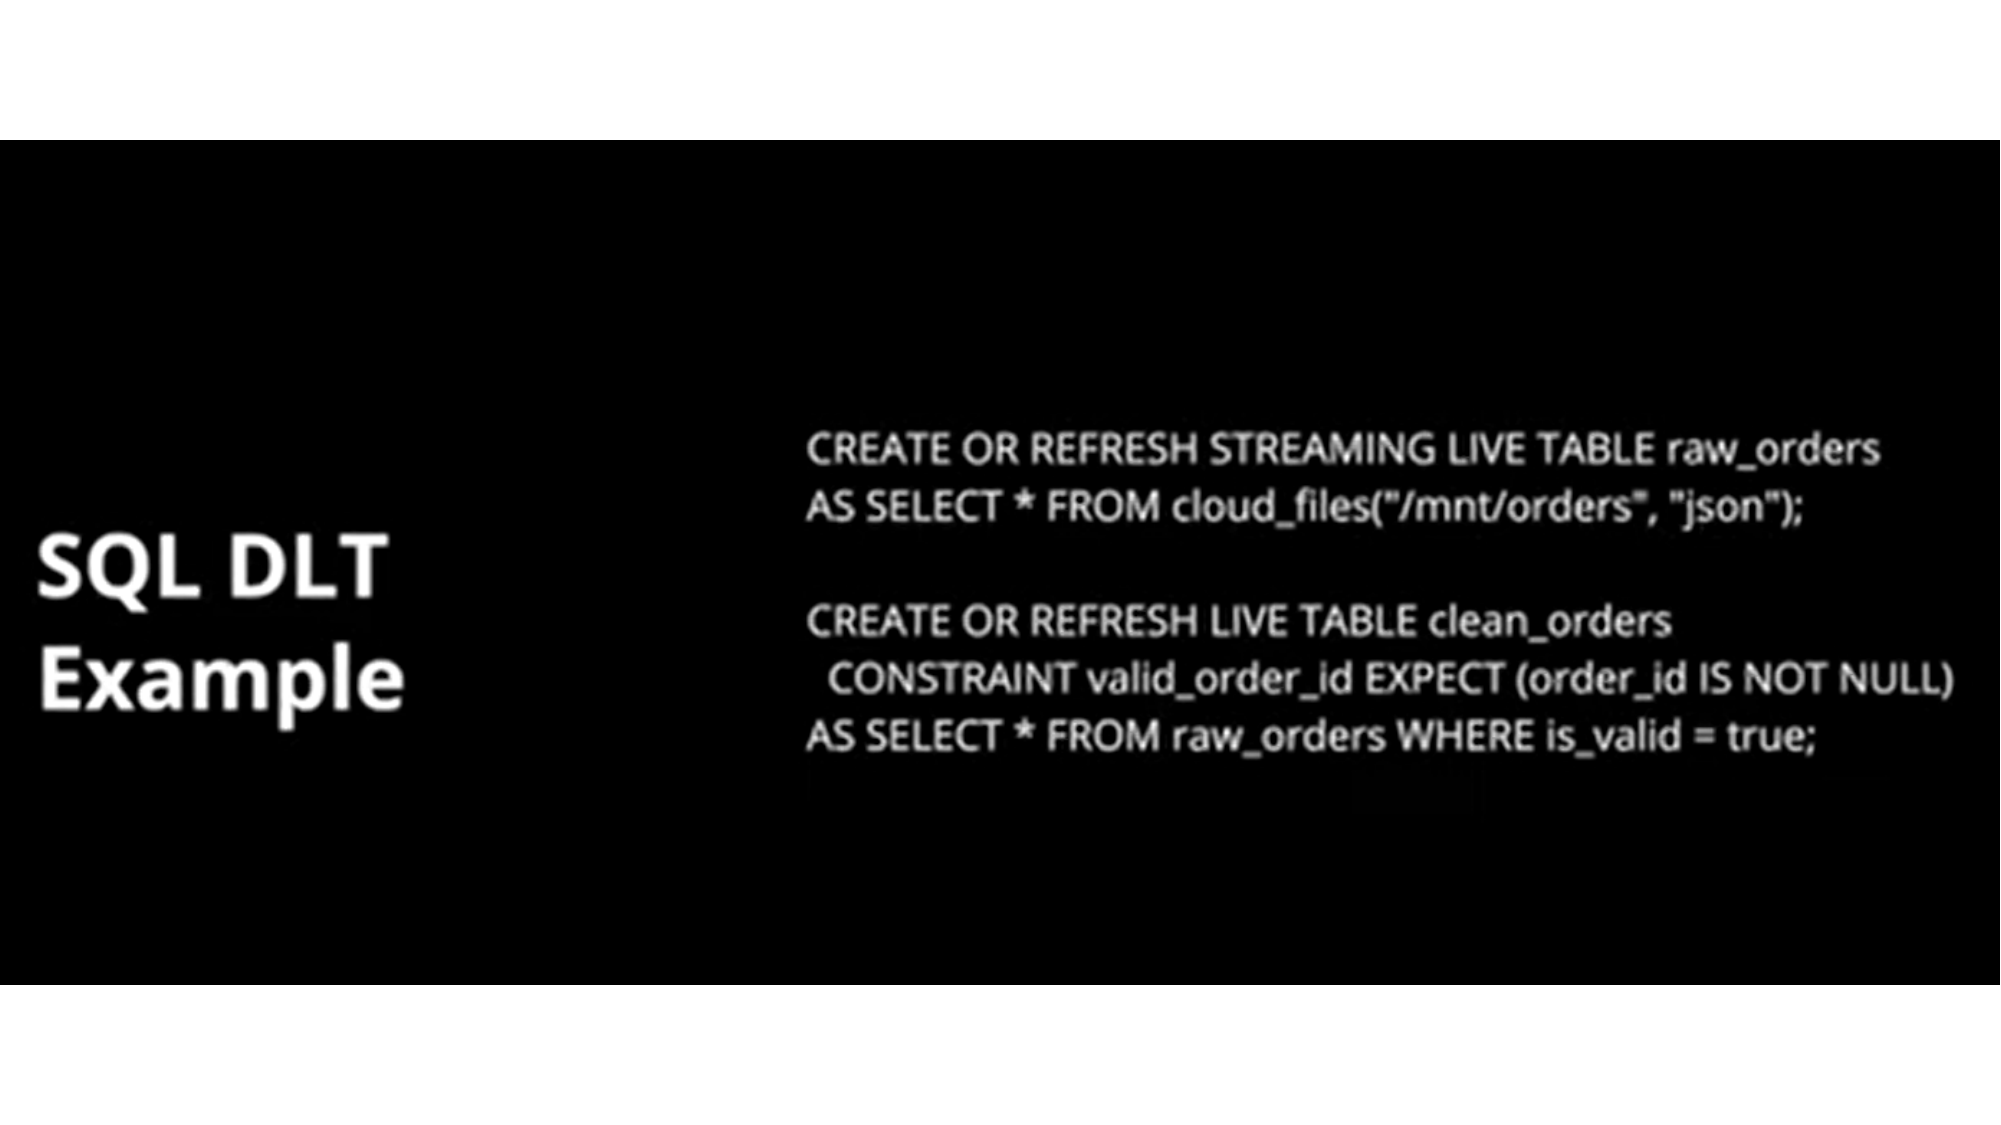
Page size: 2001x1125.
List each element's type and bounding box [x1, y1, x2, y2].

picture [0, 140, 2000, 985]
